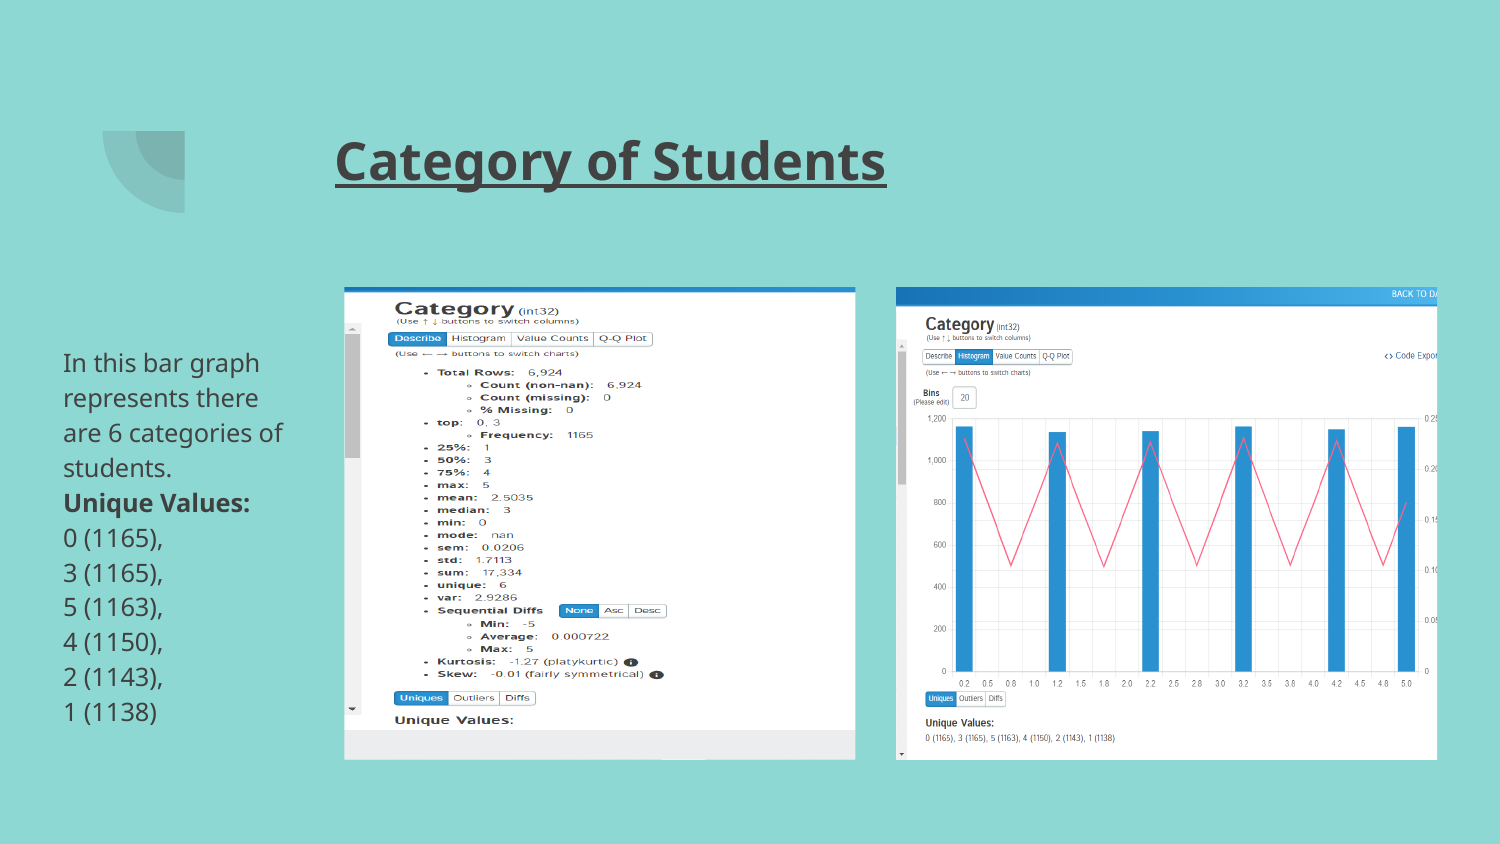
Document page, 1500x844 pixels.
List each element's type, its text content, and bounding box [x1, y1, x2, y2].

list In this bar graph represents there are 6 categories of students. Unique Values: 0 (1165), 3 (1165), 5 (1163), 4 (1150), 2 (1143), 1 (1138) [25, 327, 304, 745]
picture [895, 287, 1438, 760]
picture [344, 287, 856, 760]
title Category of Students [319, 112, 1371, 207]
